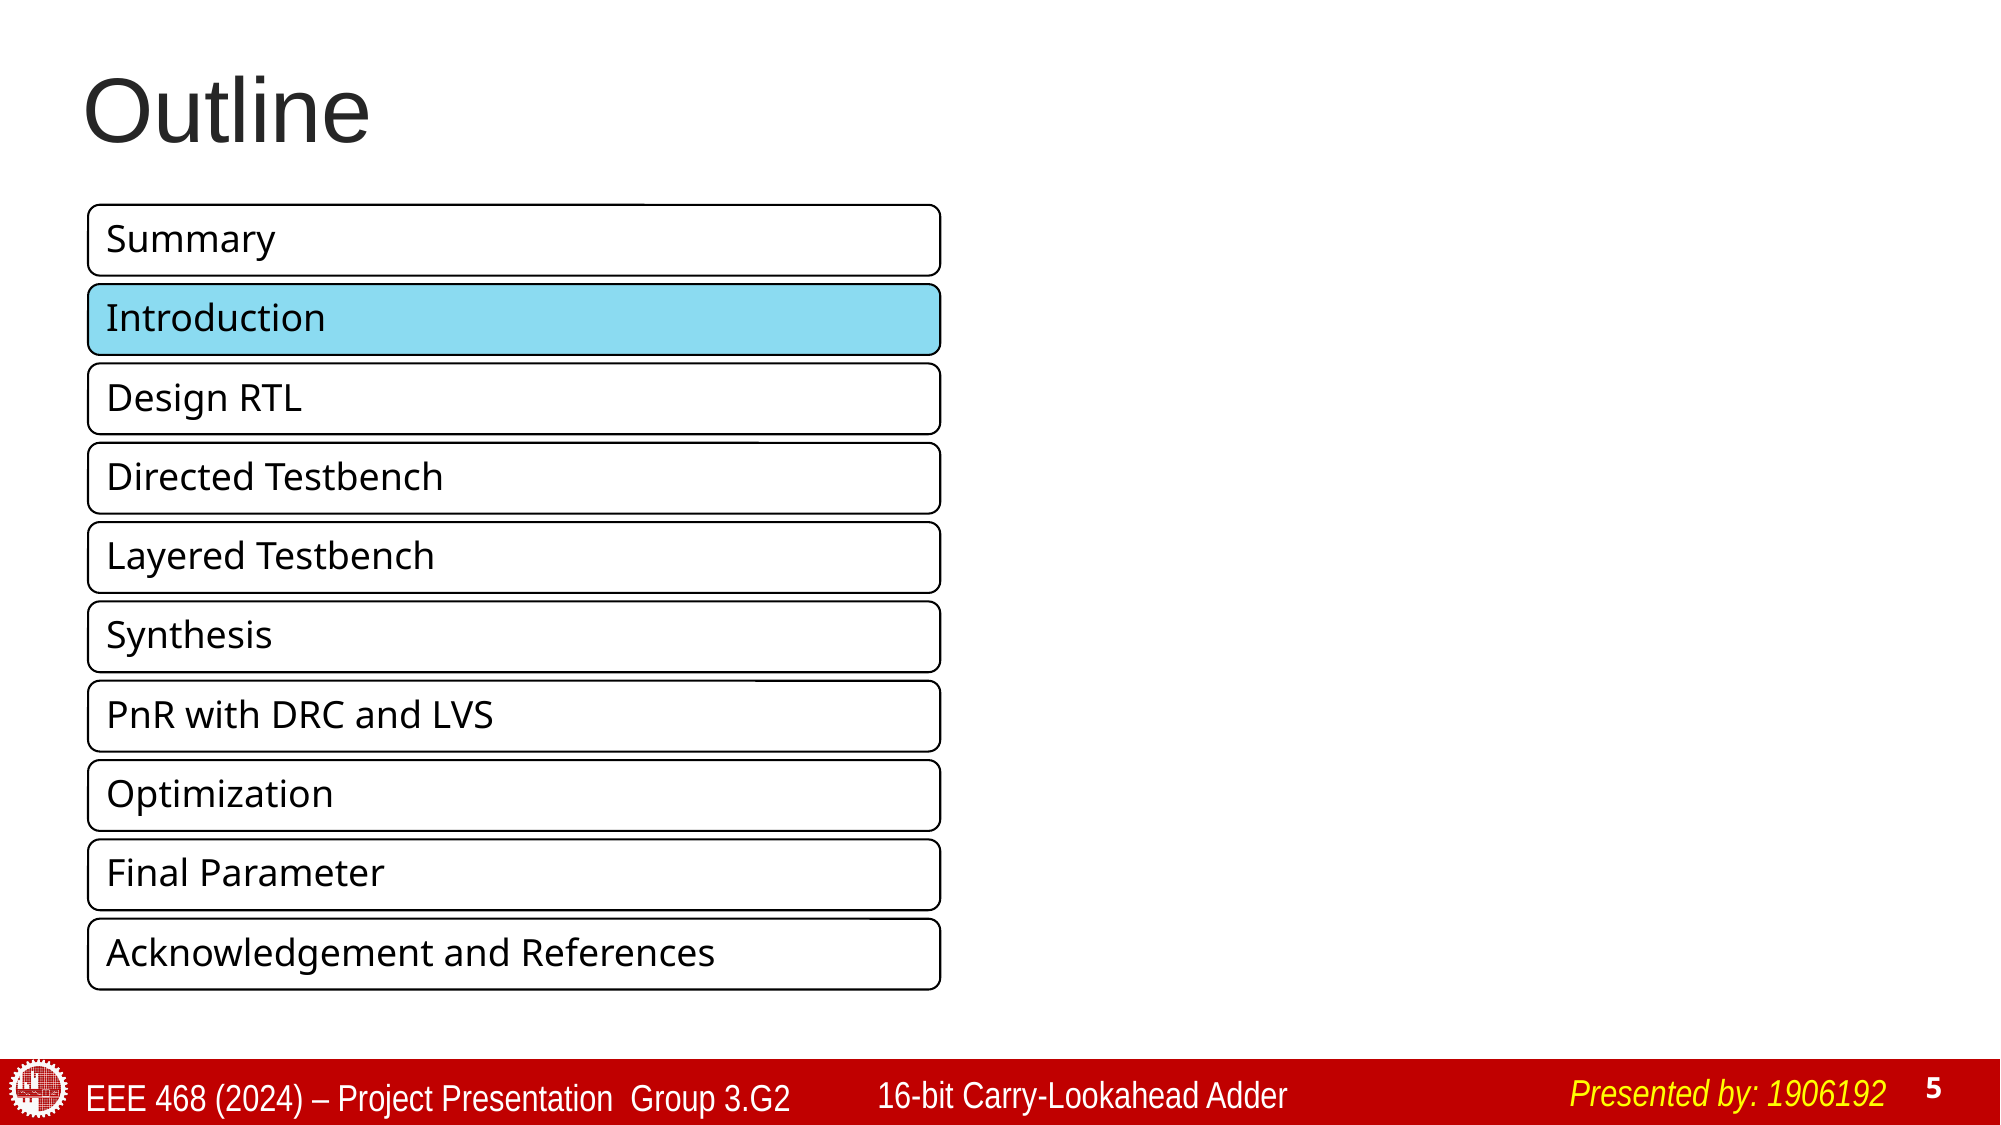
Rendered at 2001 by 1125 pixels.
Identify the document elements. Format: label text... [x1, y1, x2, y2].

text_box Presented by: 1906192 [1554, 1061, 1902, 1122]
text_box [88, 200, 941, 994]
footer 16-bit Carry-Lookahead Adder [862, 1063, 1499, 1125]
slide_number 5 [1902, 1066, 1958, 1118]
title Outline [67, 52, 1718, 173]
slide_number EEE 468 (2024) – Project Presentation Group 3.G2 [70, 1066, 862, 1125]
picture [8, 1059, 71, 1118]
